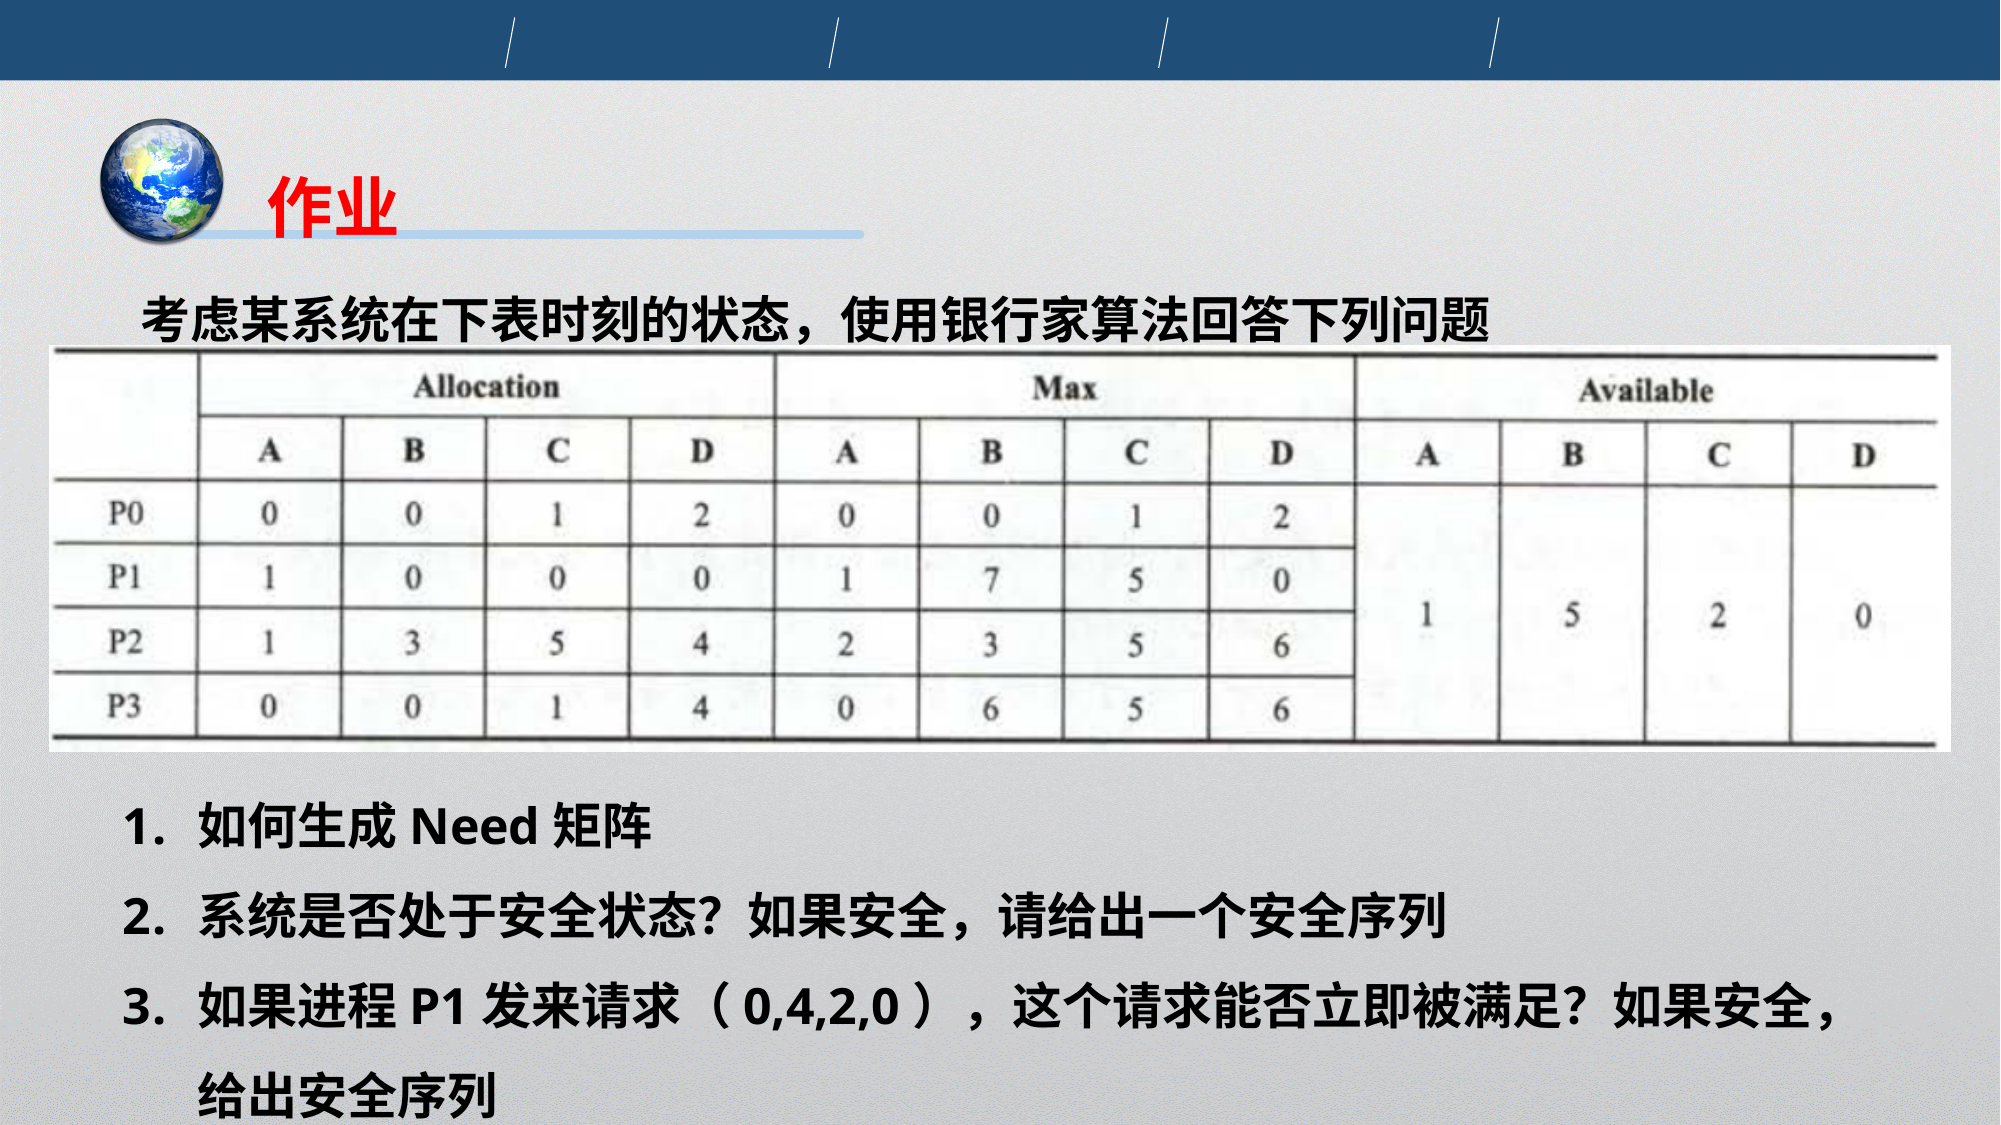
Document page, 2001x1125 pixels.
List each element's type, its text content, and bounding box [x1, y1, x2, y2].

text_box 作业 [251, 118, 416, 250]
text_box 考虑某系统在下表时刻的状态，使用银行家算法回答下列问题 [126, 250, 1611, 345]
text_box 如何生成Need矩阵 系统是否处于安全状态？如果安全，请给出一个安全序列 如果进程P1发来请求（0,4,2,0），这个请求能否立即被满足？如果安全，给出安全序列 [107, 757, 1893, 1125]
picture [0, 0, 2001, 1125]
